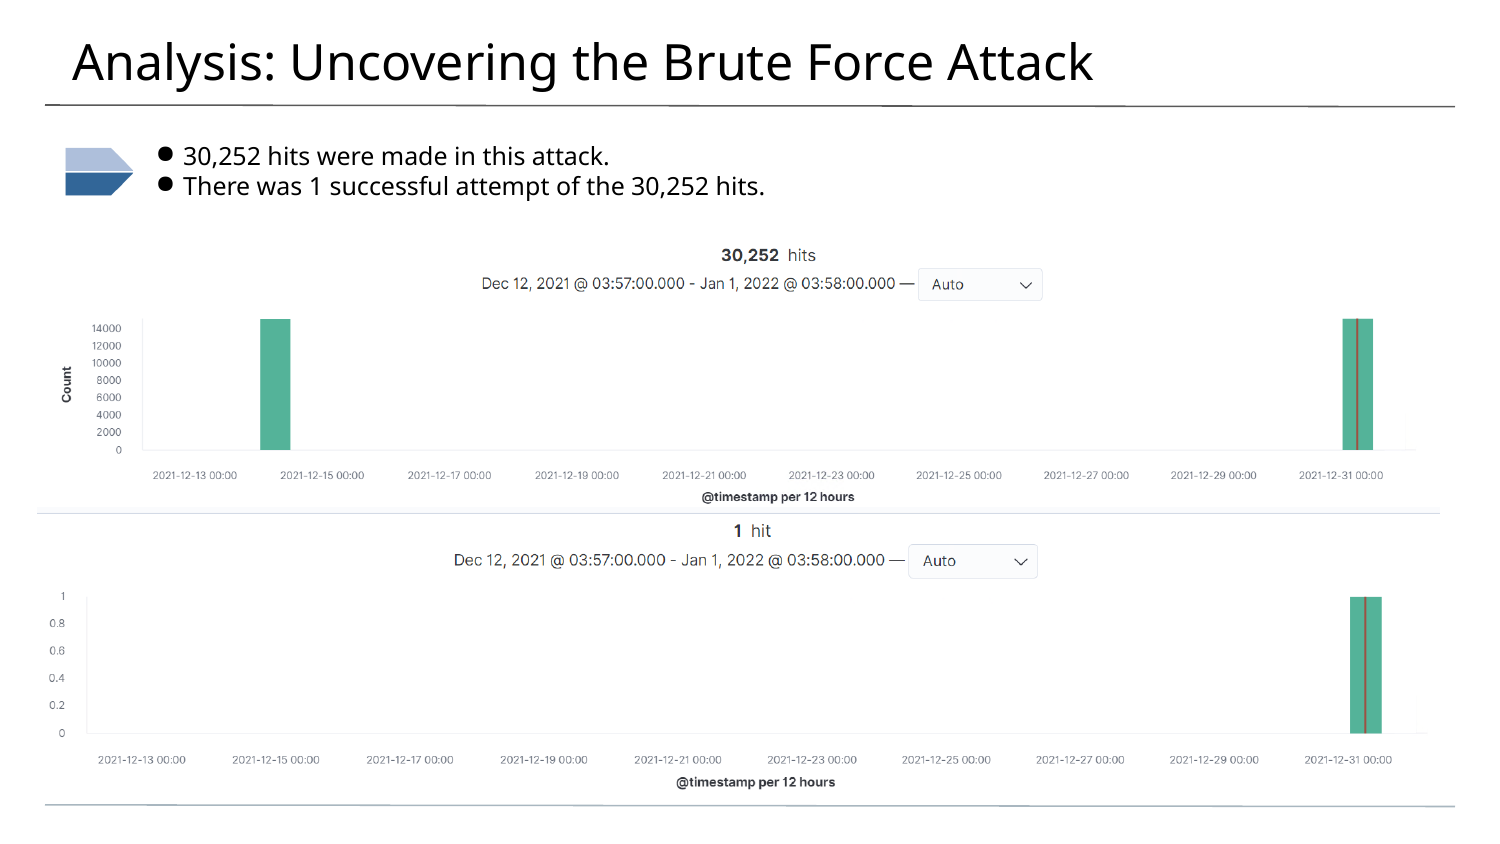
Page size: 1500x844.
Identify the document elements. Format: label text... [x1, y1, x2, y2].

subtitle 30,252 hits were made in this attack. There was 1 successful attempt of the 30,252 hits. [55, 125, 1006, 243]
picture [63, 143, 134, 198]
subtitle [27, 101, 703, 310]
title Analysis: Uncovering the Brute Force Attack [0, 0, 1500, 88]
picture [36, 240, 1440, 797]
